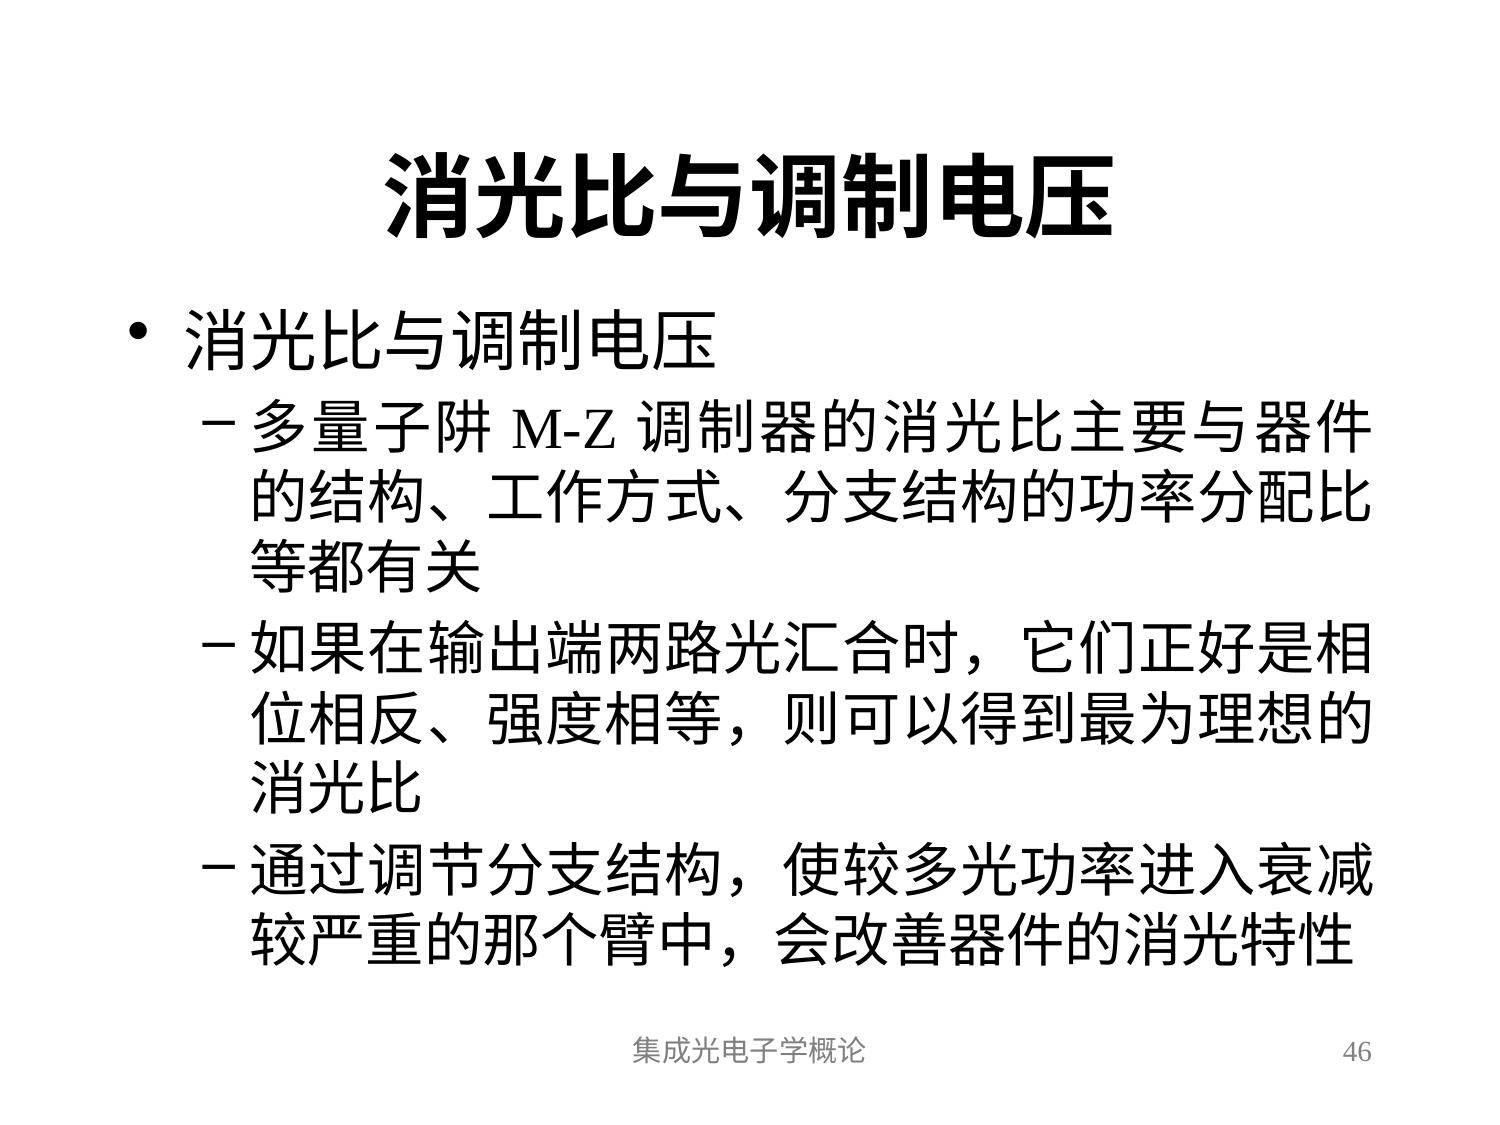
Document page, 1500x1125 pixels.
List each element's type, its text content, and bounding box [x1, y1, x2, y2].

list 消光比与调制电压 多量子阱M-Z调制器的消光比主要与器件的结构、工作方式、分支结构的功率分配比等都有关 如果在输出端两路光汇合时，它们正好是相位相反、强度相等，则可以得到最为理想的消光比 通过调节分支结构，使较多光功率进入衰减较严重的那个臂中，会改善器件的消光特性 [112, 290, 1390, 966]
slide_number 46 [1074, 1024, 1388, 1101]
title 消光比与调制电压 [112, 99, 1388, 288]
footer 集成光电子学概论 [512, 1024, 988, 1101]
